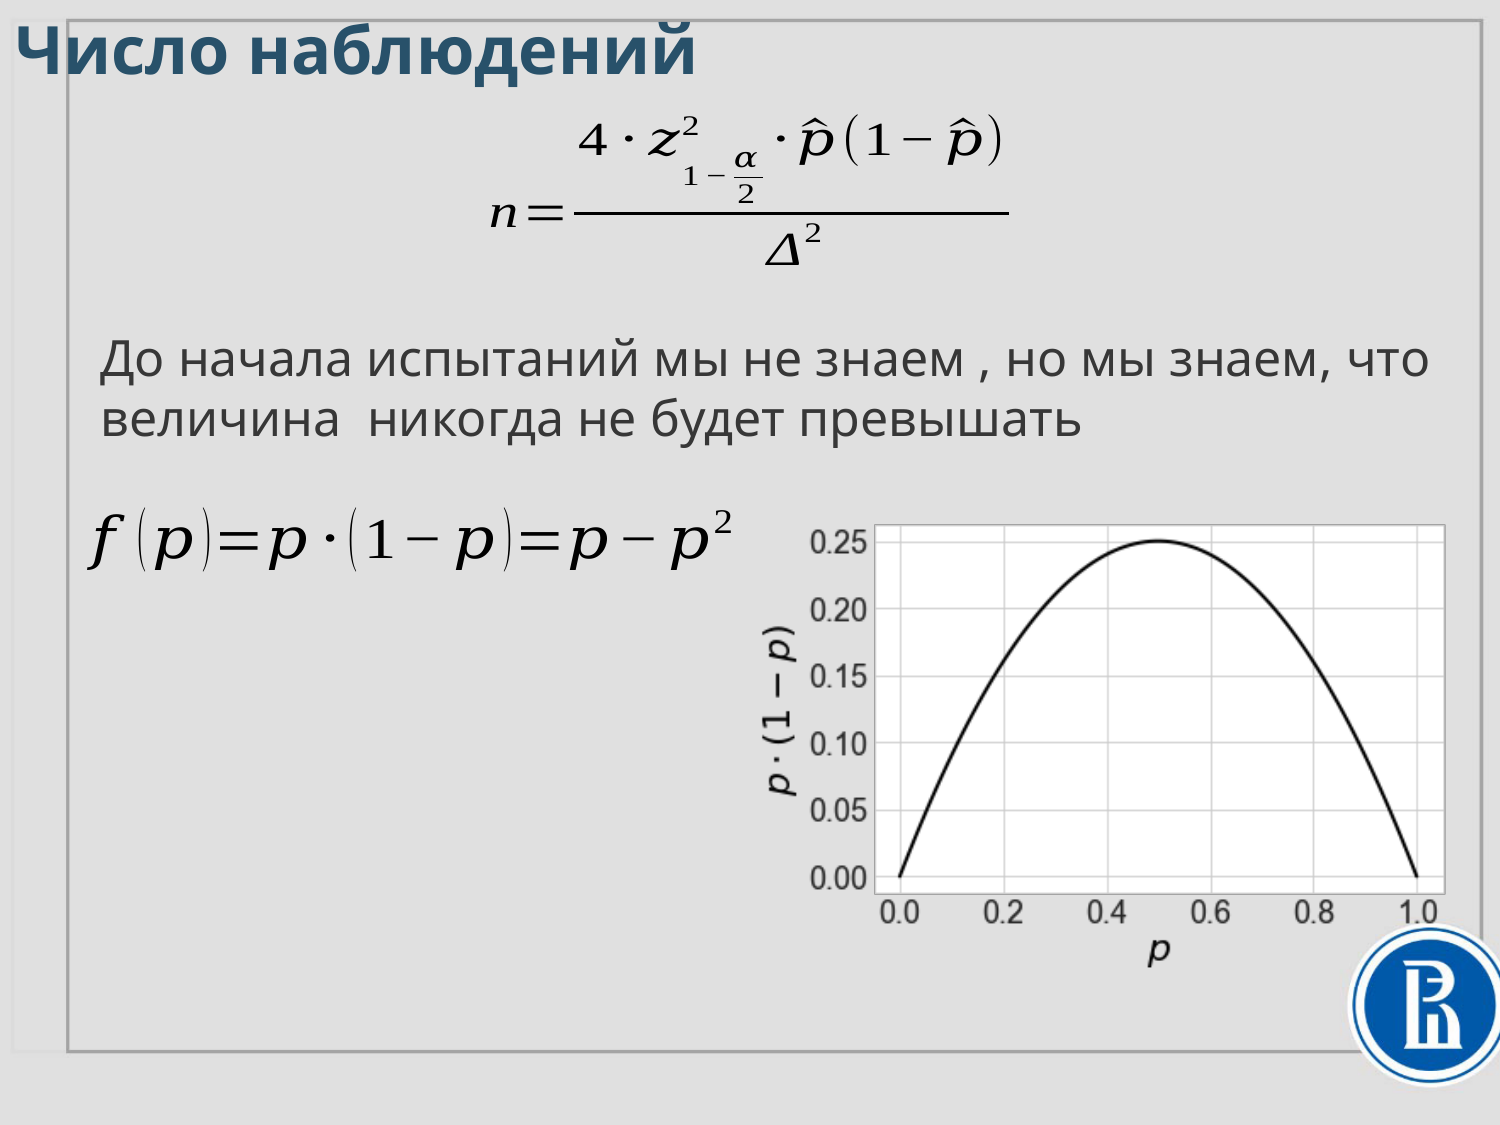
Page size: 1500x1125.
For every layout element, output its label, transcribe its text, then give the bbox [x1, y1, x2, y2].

picture [0, 102, 1500, 1125]
title Число наблюдений [0, 0, 1500, 102]
